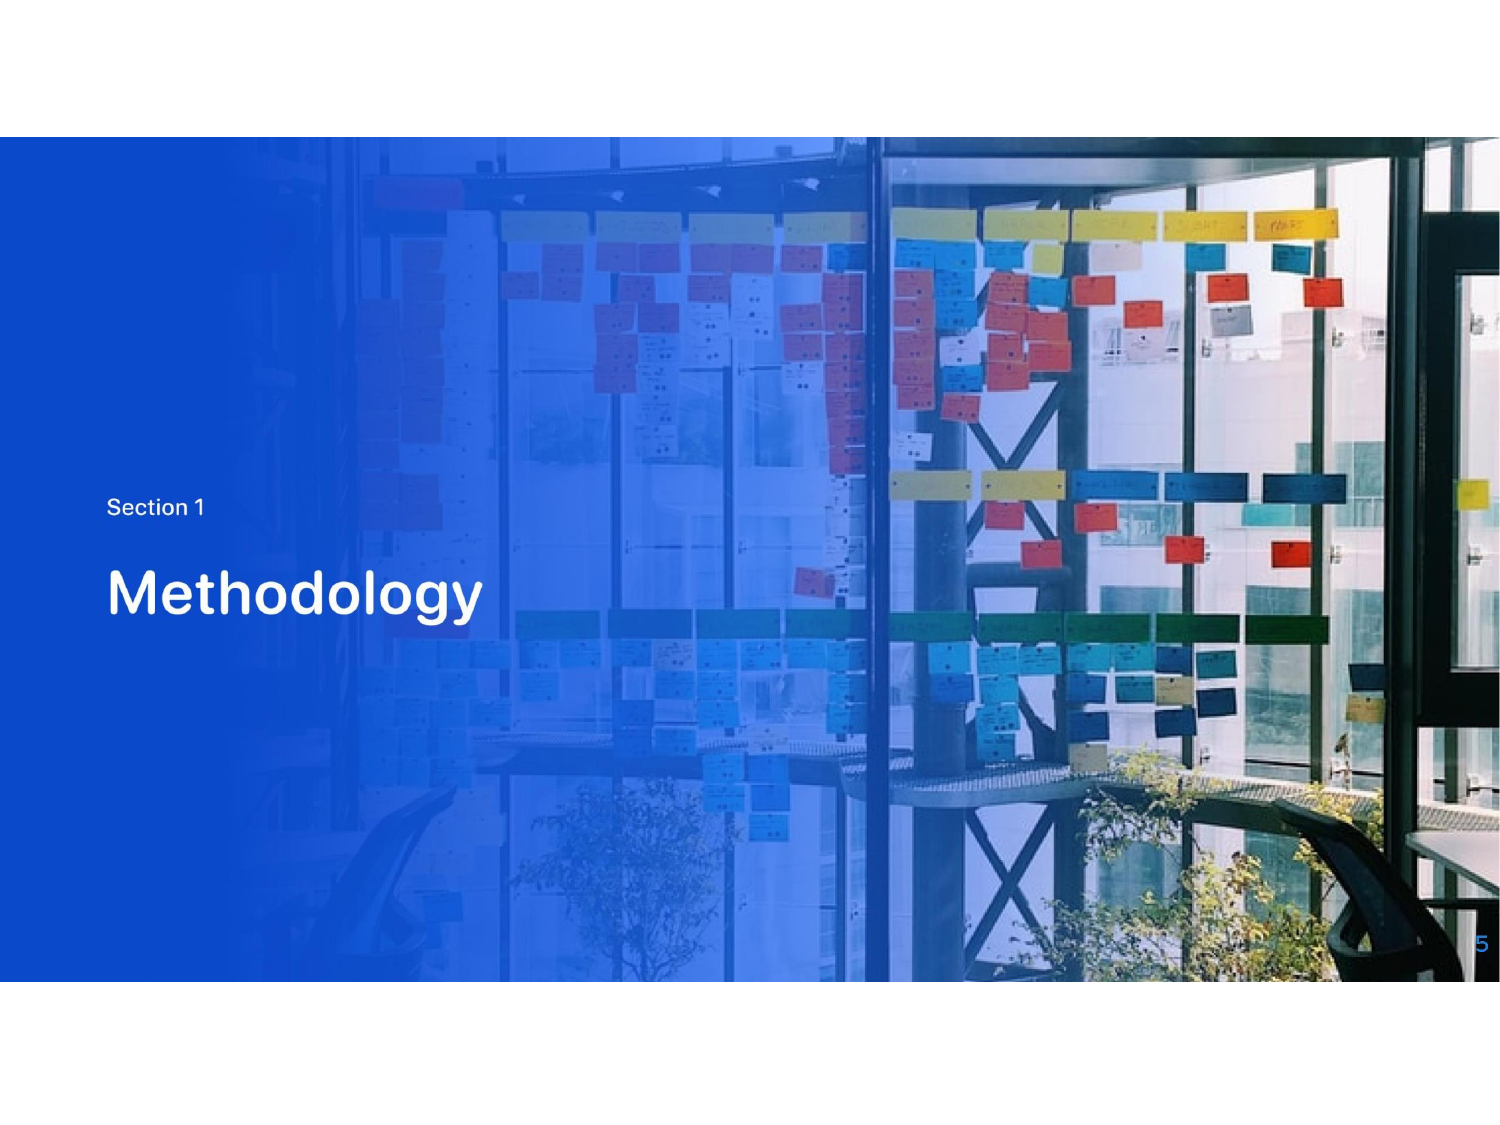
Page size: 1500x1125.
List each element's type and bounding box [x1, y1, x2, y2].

picture [0, 137, 1500, 982]
